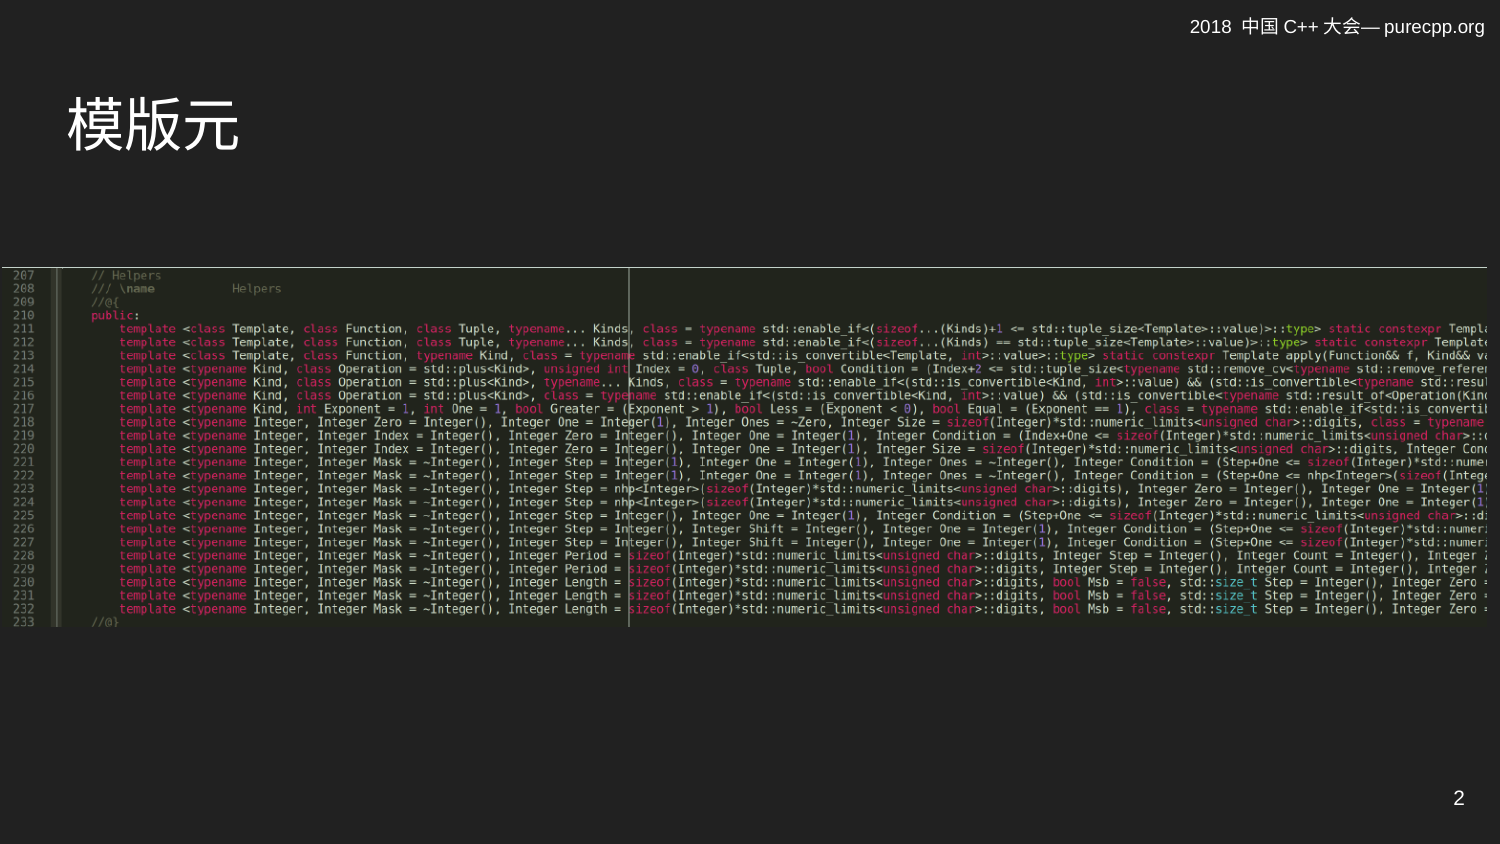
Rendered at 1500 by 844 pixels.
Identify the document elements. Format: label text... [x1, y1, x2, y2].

title 模版元 [51, 72, 1449, 167]
slide_number 2 [1389, 764, 1480, 830]
picture [1, 267, 1487, 627]
